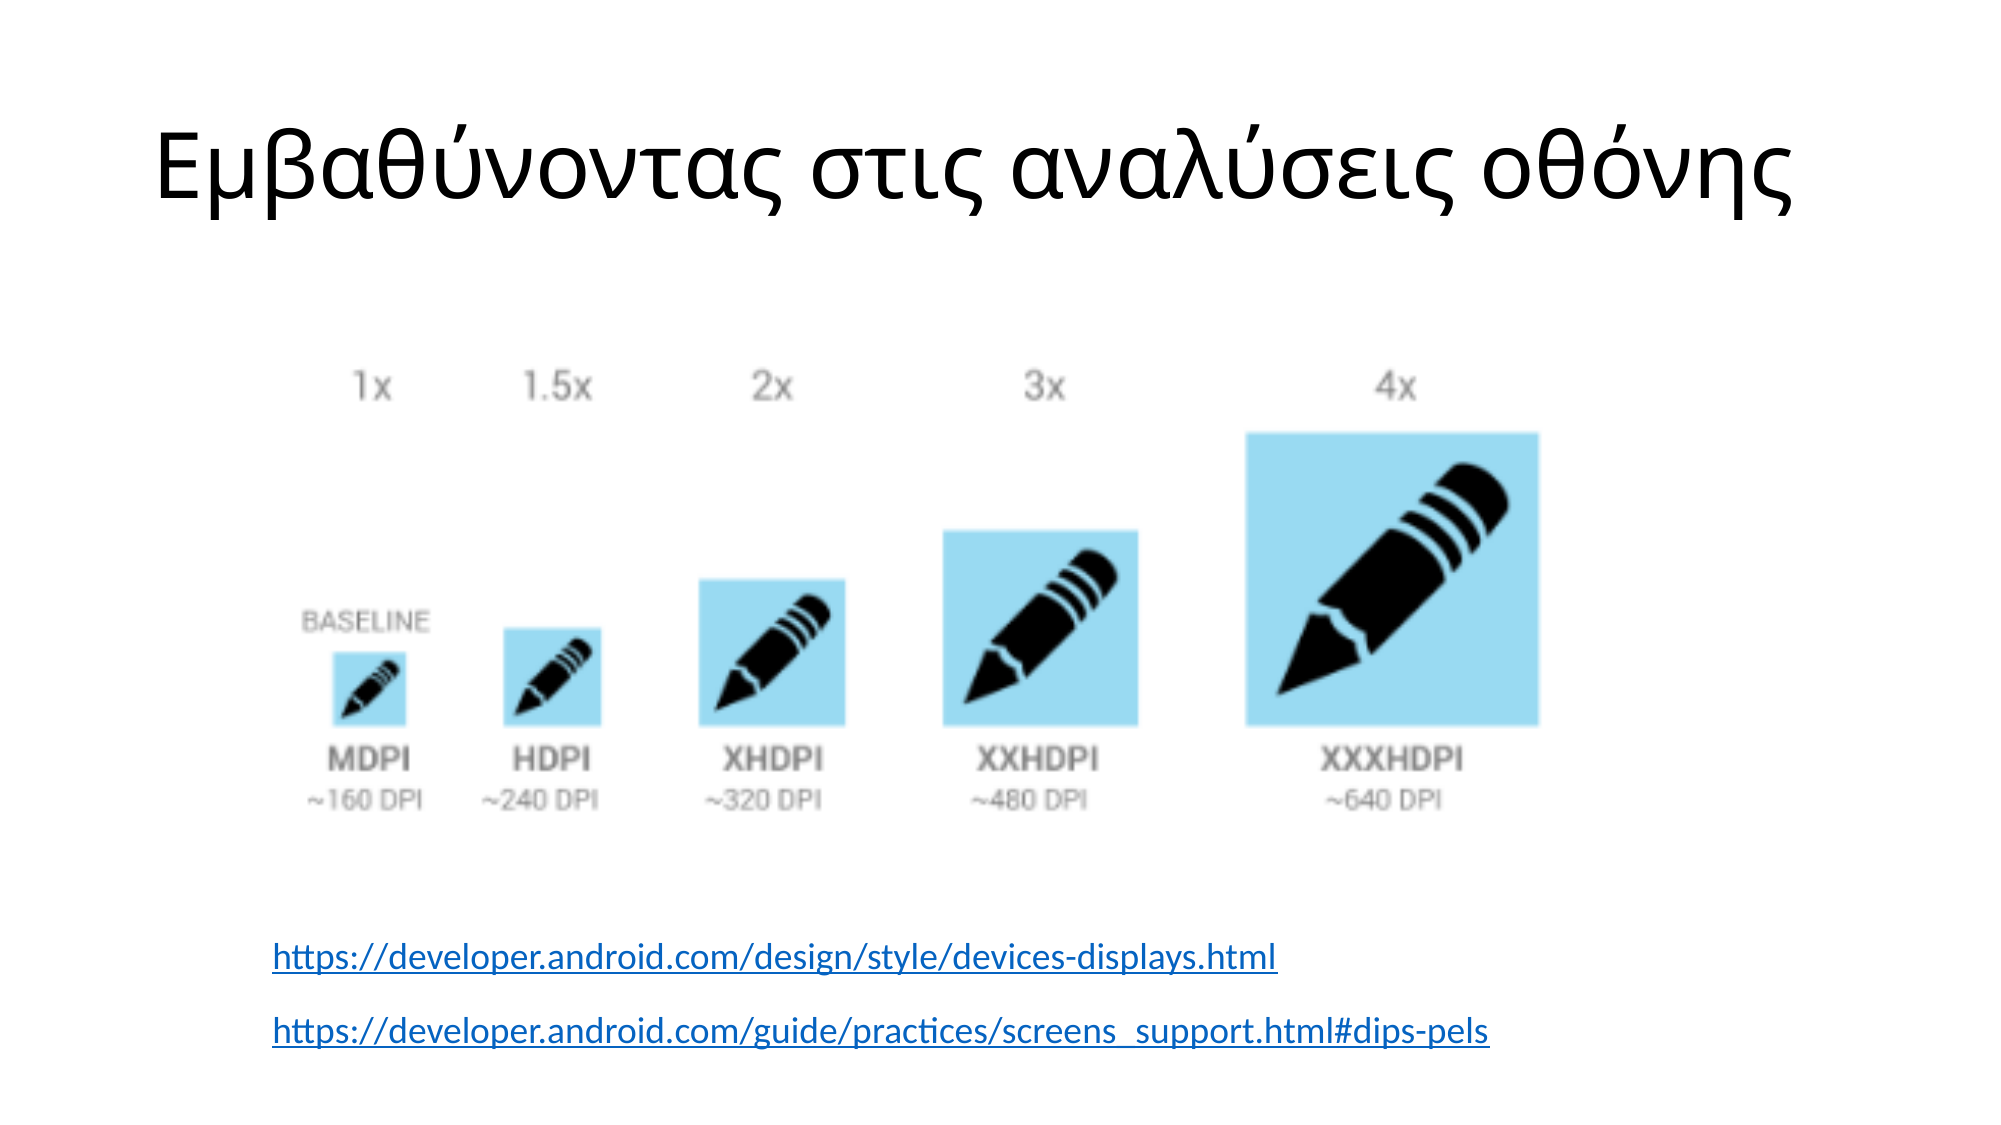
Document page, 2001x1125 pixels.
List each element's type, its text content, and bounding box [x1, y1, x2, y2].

picture [244, 313, 1600, 885]
text_box https://developer.android.com/guide/practices/screens_support.html#dips-pels [257, 998, 1895, 1059]
title Εμβαθύνοντας στις αναλύσεις οθόνης [137, 59, 1863, 278]
text_box https://developer.android.com/design/style/devices-displays.html [257, 924, 1600, 985]
